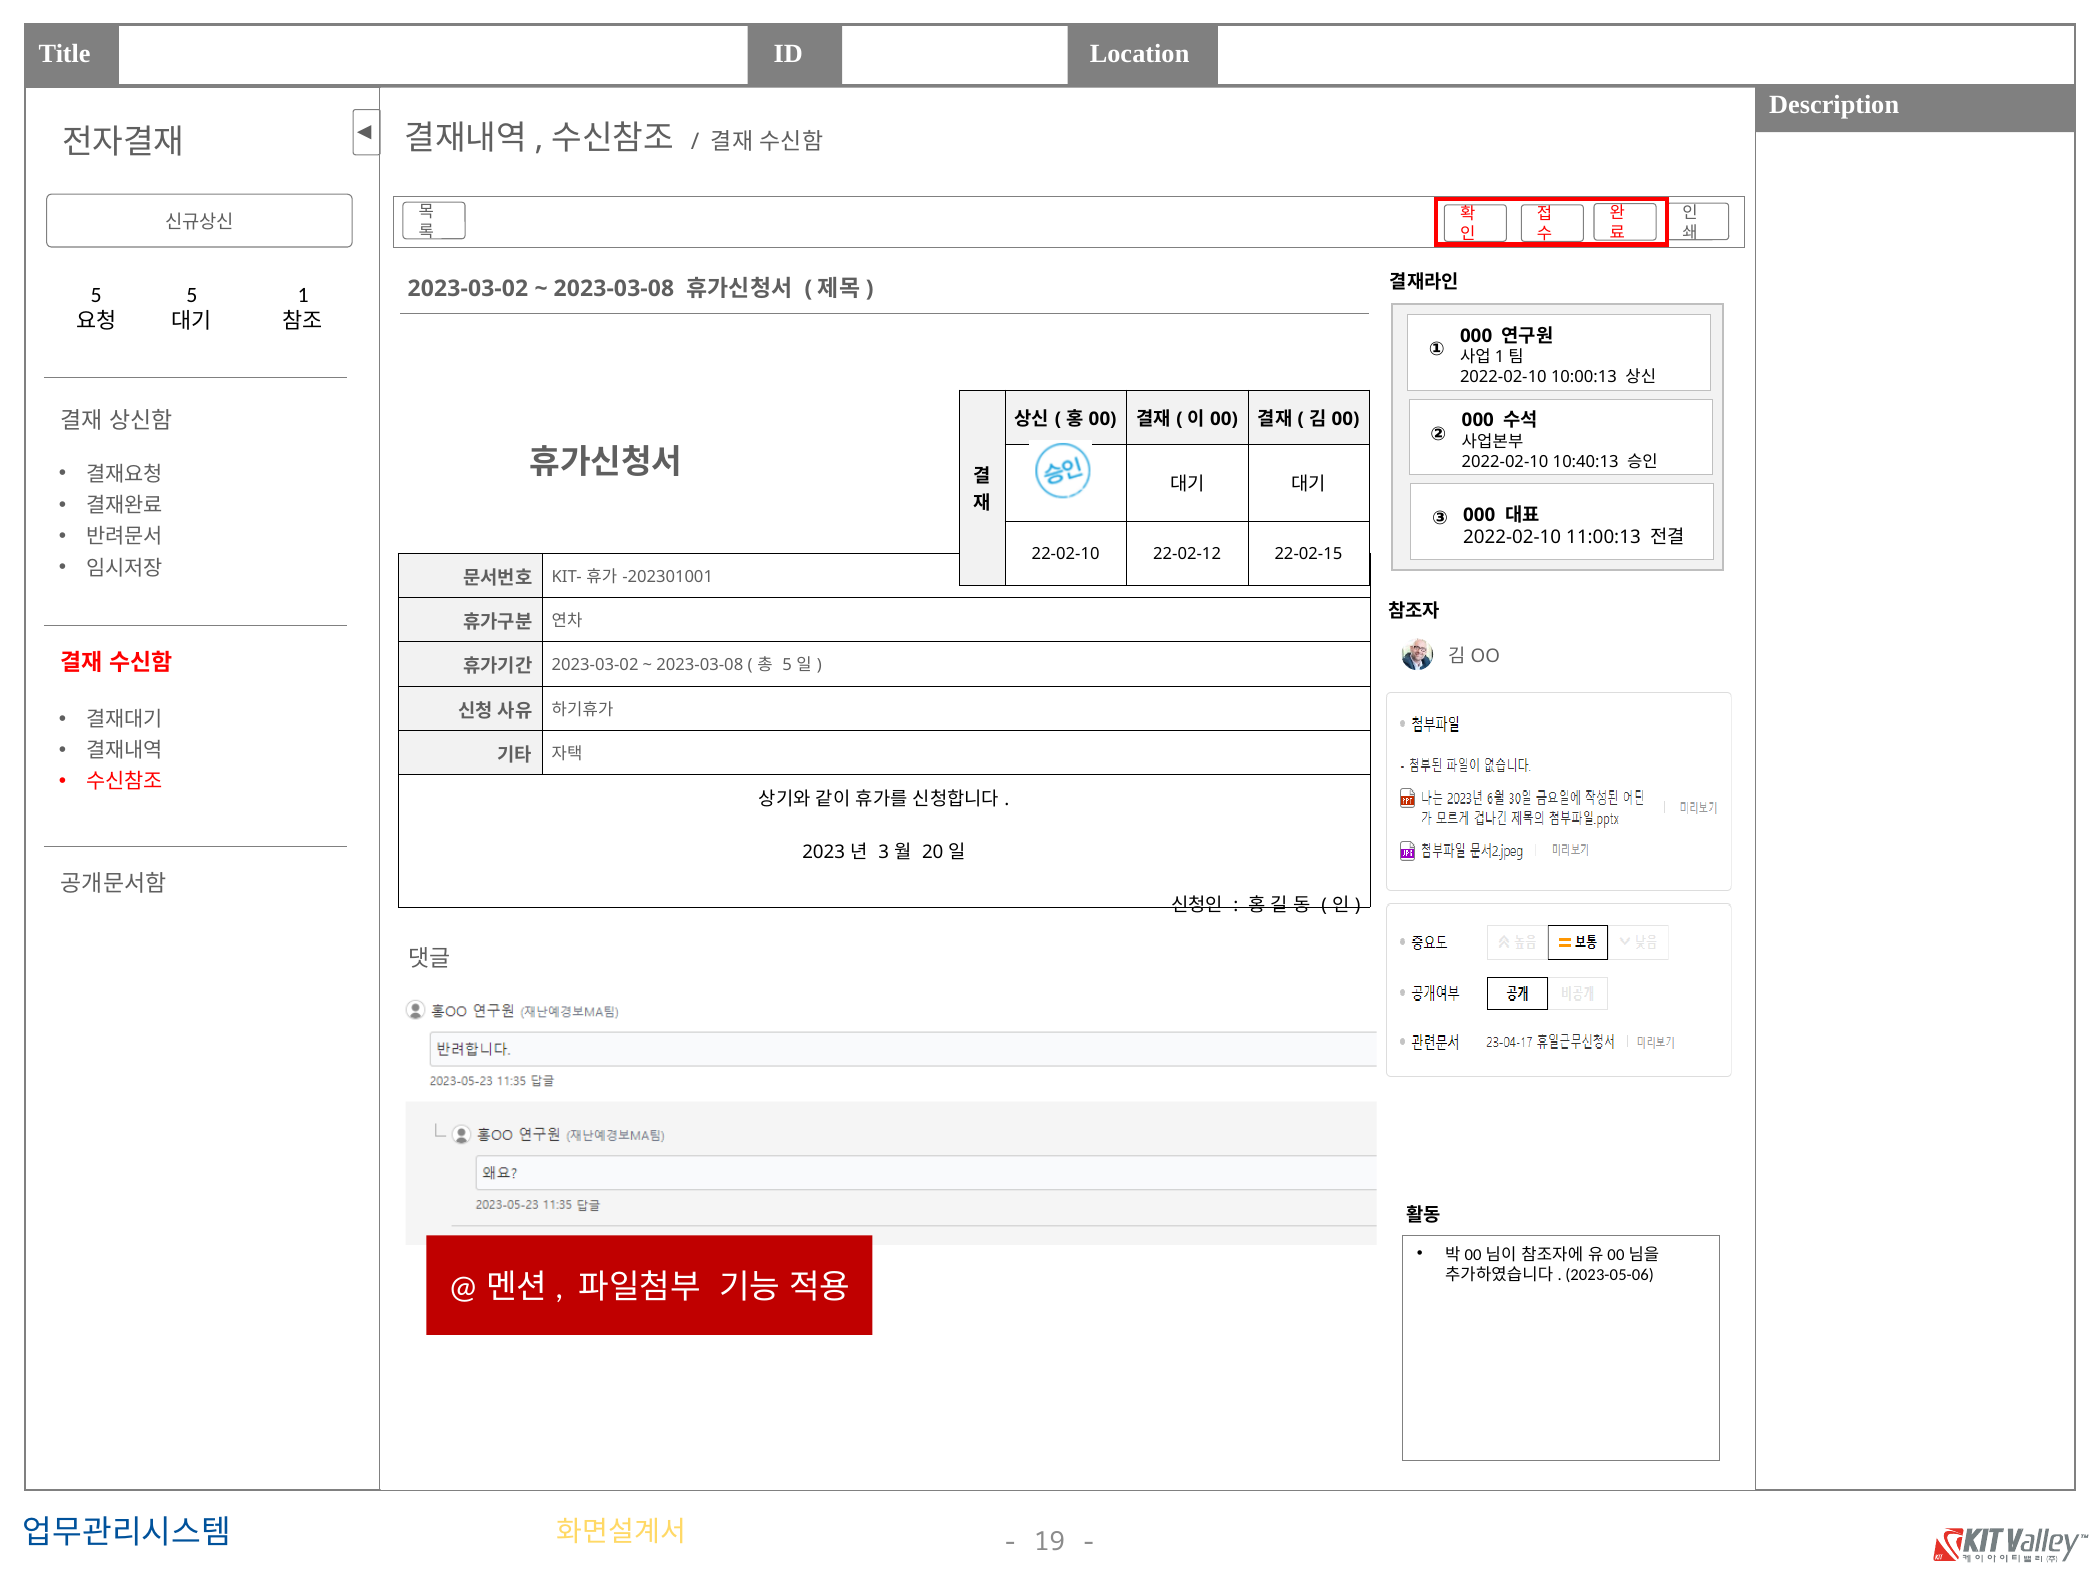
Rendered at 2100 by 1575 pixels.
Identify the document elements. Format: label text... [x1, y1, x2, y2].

picture [1029, 440, 1092, 502]
text_box 5 대기 [142, 273, 242, 341]
picture [1401, 638, 1434, 671]
table_cell 휴가기간 [399, 642, 542, 686]
table_cell 연차 [543, 598, 1370, 641]
text_box 신규상신 [45, 193, 354, 249]
text_box [392, 195, 1746, 249]
text_box 인쇄 [1668, 202, 1730, 241]
text_box 공개문서함 [48, 862, 180, 903]
text_box 1 참조 [253, 273, 353, 341]
table_header 상신(홍00) [1006, 391, 1126, 444]
text_box 결재 수신함 [48, 641, 186, 681]
text_box [1391, 303, 1724, 571]
table_cell 22-02-10 [1006, 522, 1126, 585]
text_box @멘션, 파일첨부 기능 적용 [425, 1245, 873, 1336]
picture [1383, 688, 1733, 1114]
text_box 목록 [401, 201, 467, 240]
text_box 활동 [1391, 1195, 1728, 1233]
text_box 결재대기 결재내역 수신참조 [43, 691, 328, 801]
text_box 전자결재 [50, 114, 197, 167]
text_box 박00님이 참조자에 유00님을 추가하였습니다. (2023-05-06) [1402, 1235, 1720, 1461]
table_cell 하기휴가 [543, 687, 1370, 730]
text_box 결재라인 [1375, 262, 1712, 300]
table_header KIT-휴가-202301001 [543, 554, 1370, 597]
text_box 휴가신청서 [517, 433, 695, 486]
table_cell 대기 [1127, 445, 1248, 521]
text_box 댓글 [396, 937, 464, 977]
table_cell 상기와 같이 휴가를 신청합니다. 2023년 3월 20일 신청인 : 홍 길 동 (인) [399, 775, 1370, 907]
table_header 결재(김00) [1249, 391, 1369, 444]
table_header 결 재 [960, 391, 1005, 585]
table_cell 기타 [399, 731, 542, 774]
table_cell 2023-03-02 ~ 2023-03-08 (총 5일) [543, 642, 1370, 686]
text_box 김OO [1436, 637, 1513, 673]
table_cell [1006, 445, 1126, 521]
table_header 문서번호 [399, 554, 542, 597]
table_cell 자택 [543, 731, 1370, 774]
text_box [1407, 314, 1716, 560]
text_box 결재요청 결재완료 반려문서 임시저장 [43, 446, 328, 587]
table_cell 22-02-15 [1249, 522, 1369, 585]
text_box 결재 상신함 [48, 399, 186, 440]
table_cell 신청 사유 [399, 687, 542, 730]
picture [398, 983, 1377, 1245]
text_box 참조자 [1373, 590, 1711, 629]
table_cell 휴가구분 [399, 598, 542, 641]
text_box 5 요청 [46, 273, 142, 341]
table_cell 대기 [1249, 445, 1369, 521]
text_box 결재내역,수신참조 / 결재 수신함 [392, 110, 836, 163]
table_cell 22-02-12 [1127, 522, 1248, 585]
table_header 결재(이00) [1127, 391, 1248, 444]
text_box 2023-03-02 ~ 2023-03-08 휴가신청서 (제목) [395, 267, 886, 308]
text_box [1435, 198, 1668, 246]
